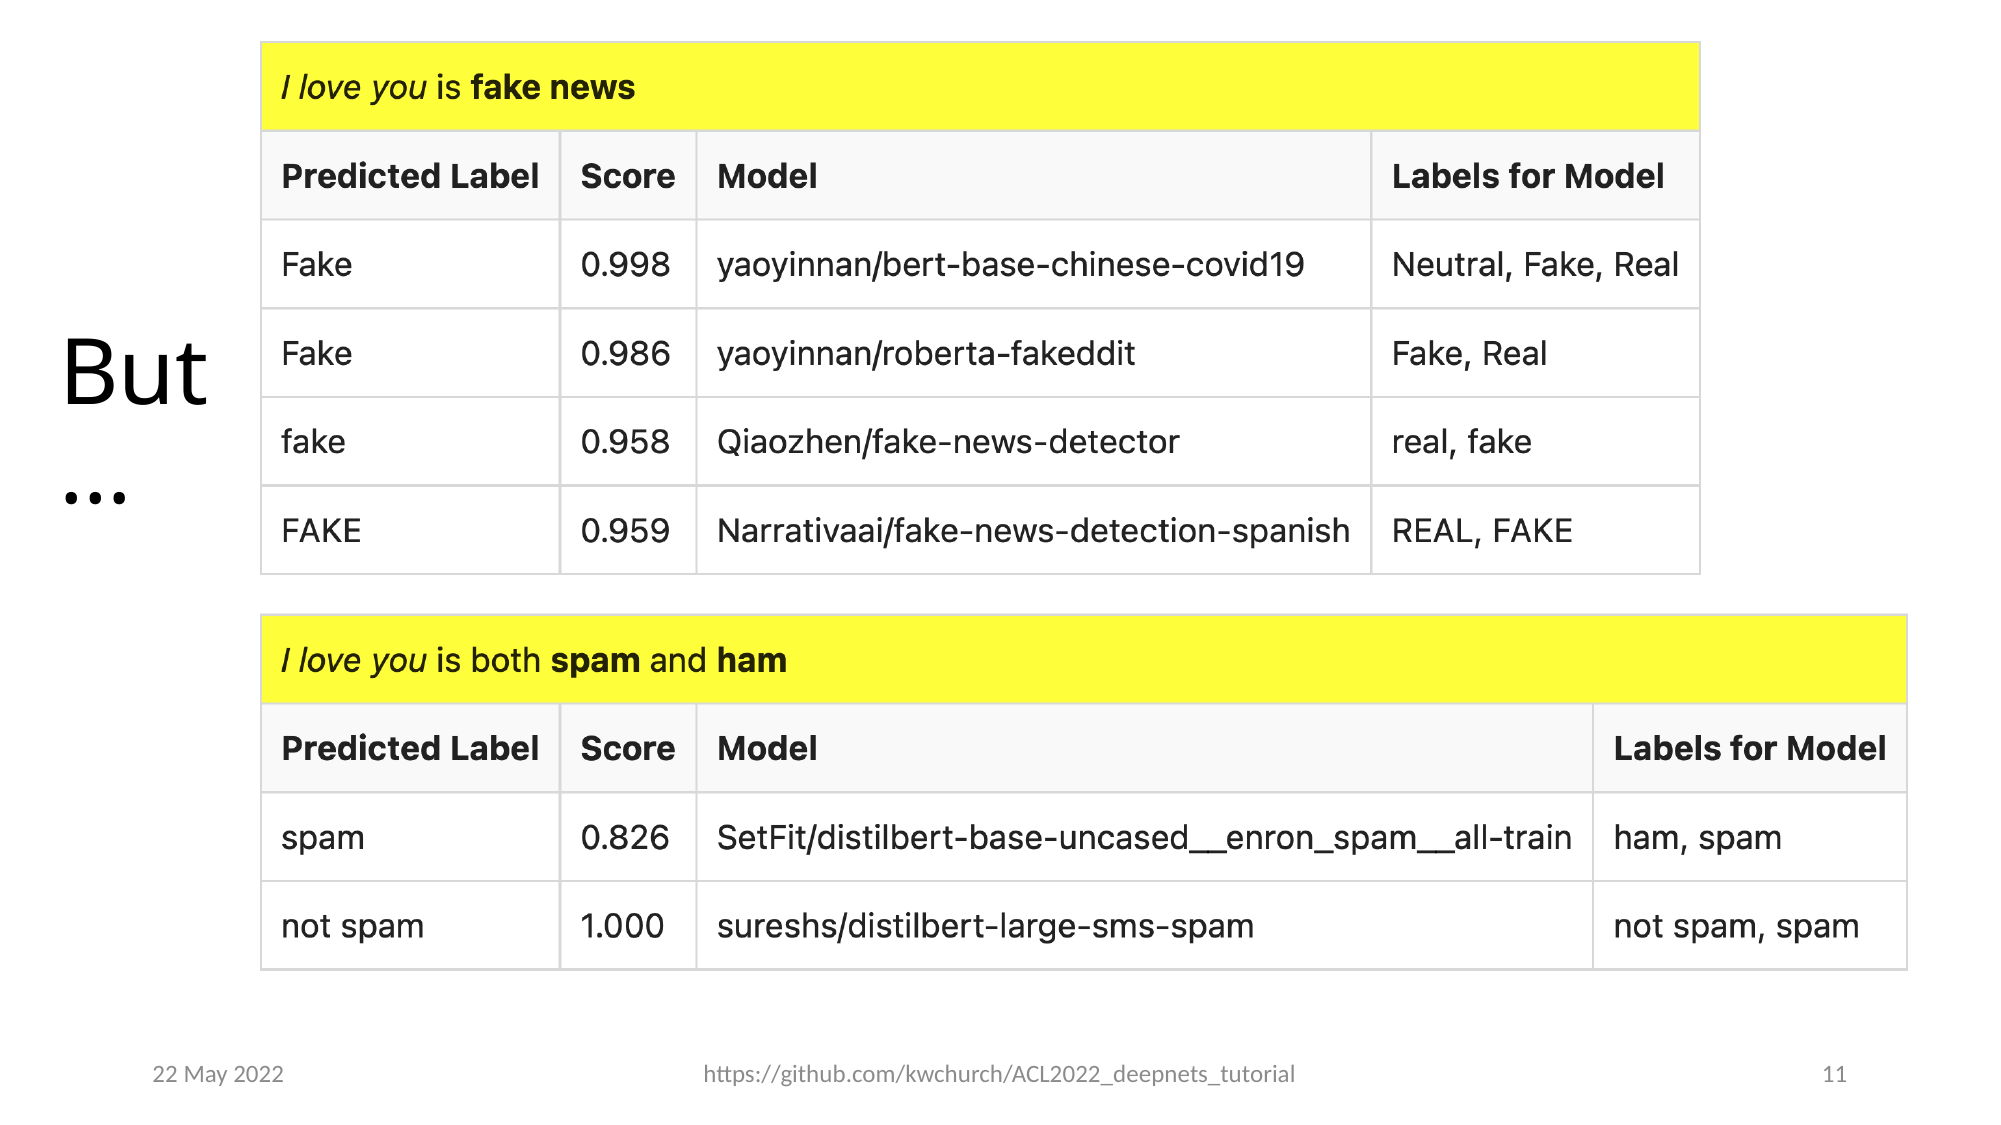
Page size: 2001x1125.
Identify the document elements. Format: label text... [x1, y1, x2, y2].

slide_number 11 [1412, 1042, 1863, 1103]
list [230, 21, 1981, 1000]
footer https://github.com/kwchurch/ACL2022_deepnets_tutorial [662, 1042, 1338, 1103]
title But… [44, 72, 230, 777]
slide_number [137, 1042, 588, 1103]
